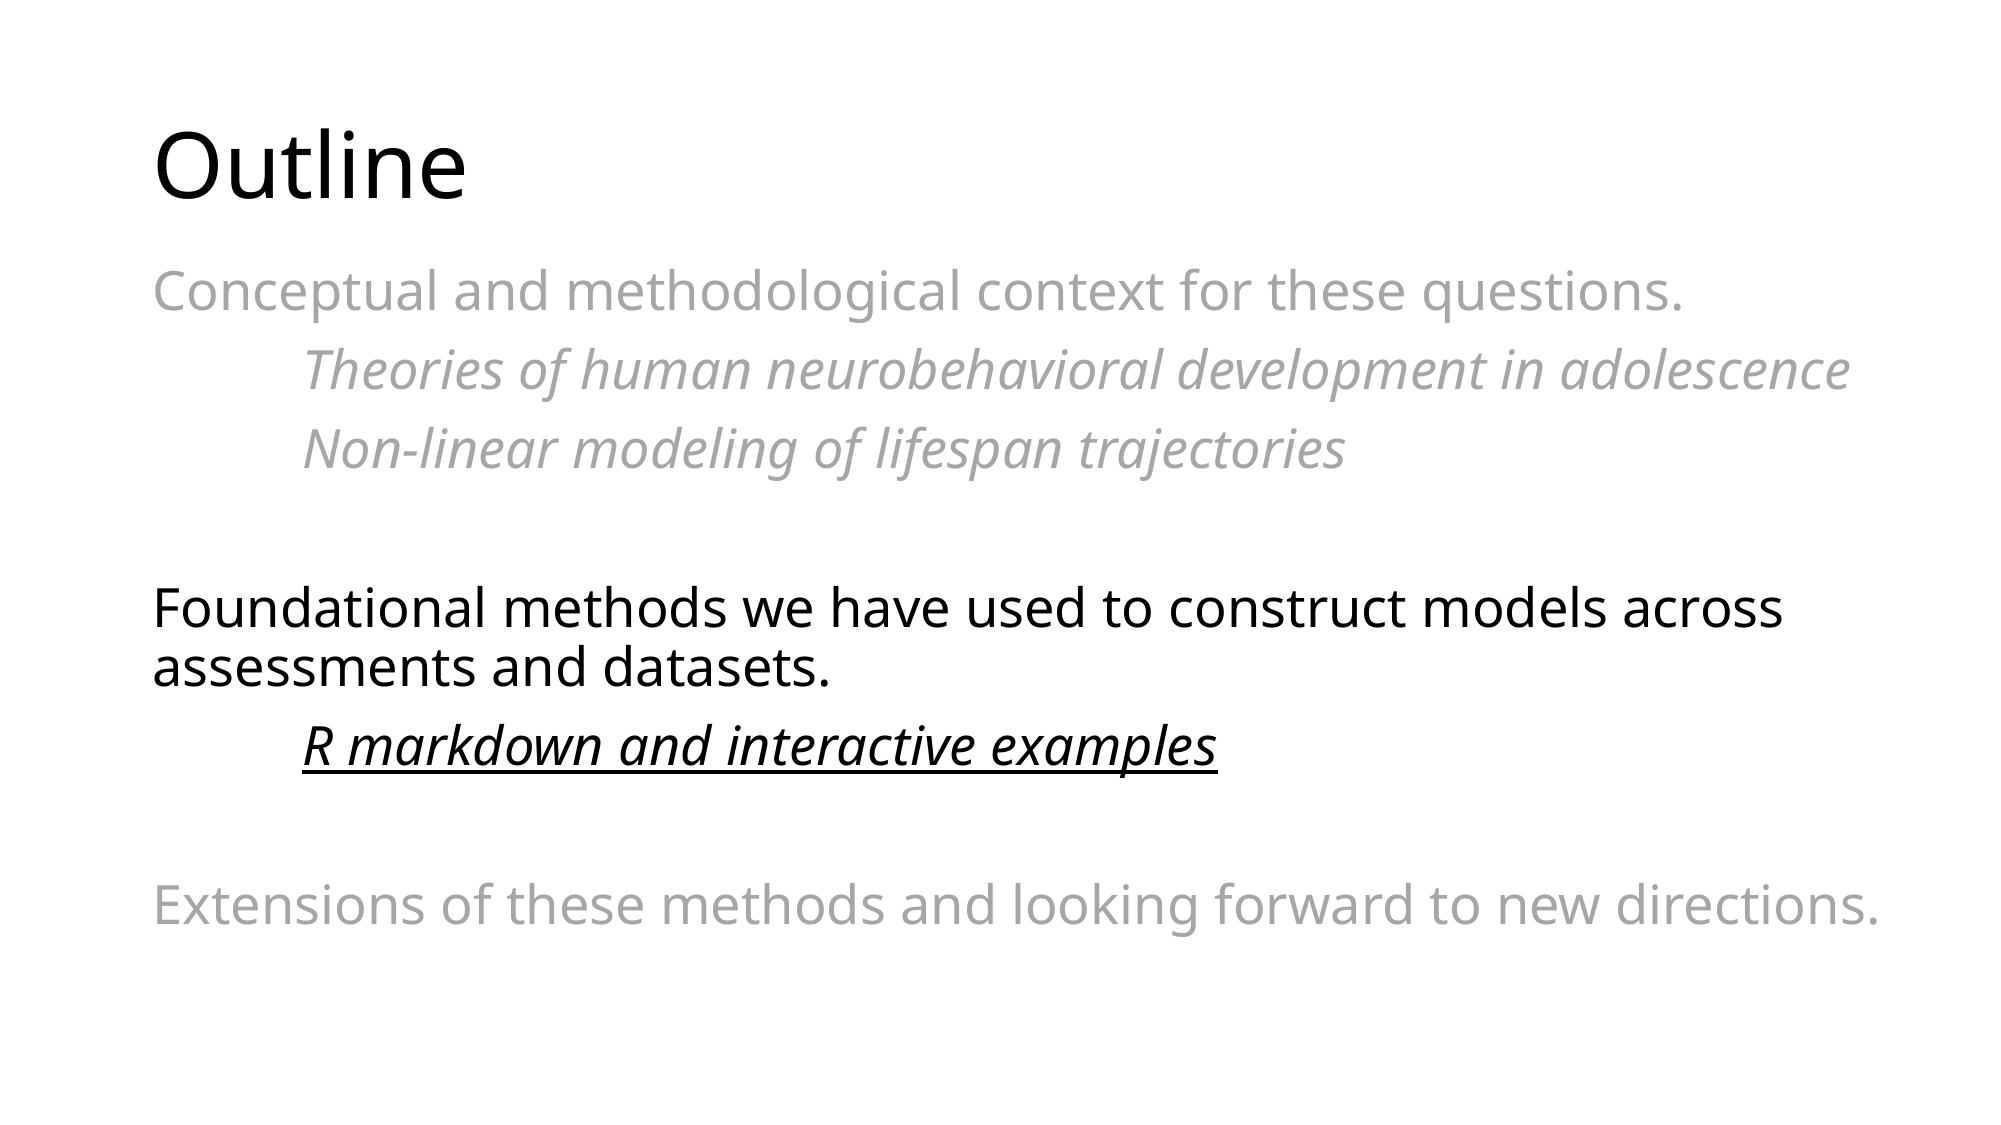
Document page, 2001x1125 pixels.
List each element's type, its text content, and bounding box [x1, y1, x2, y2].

title Outline [137, 59, 1863, 255]
list Conceptual and methodological context for these questions. Theories of human neurobehavioral development in adolescence Non-linear modeling of lifespan trajectories Foundational methods we have used to construct models across assessments and datasets. R markdown and interactive examples Extensions of these methods and looking forward to new directions. [137, 255, 2000, 1125]
